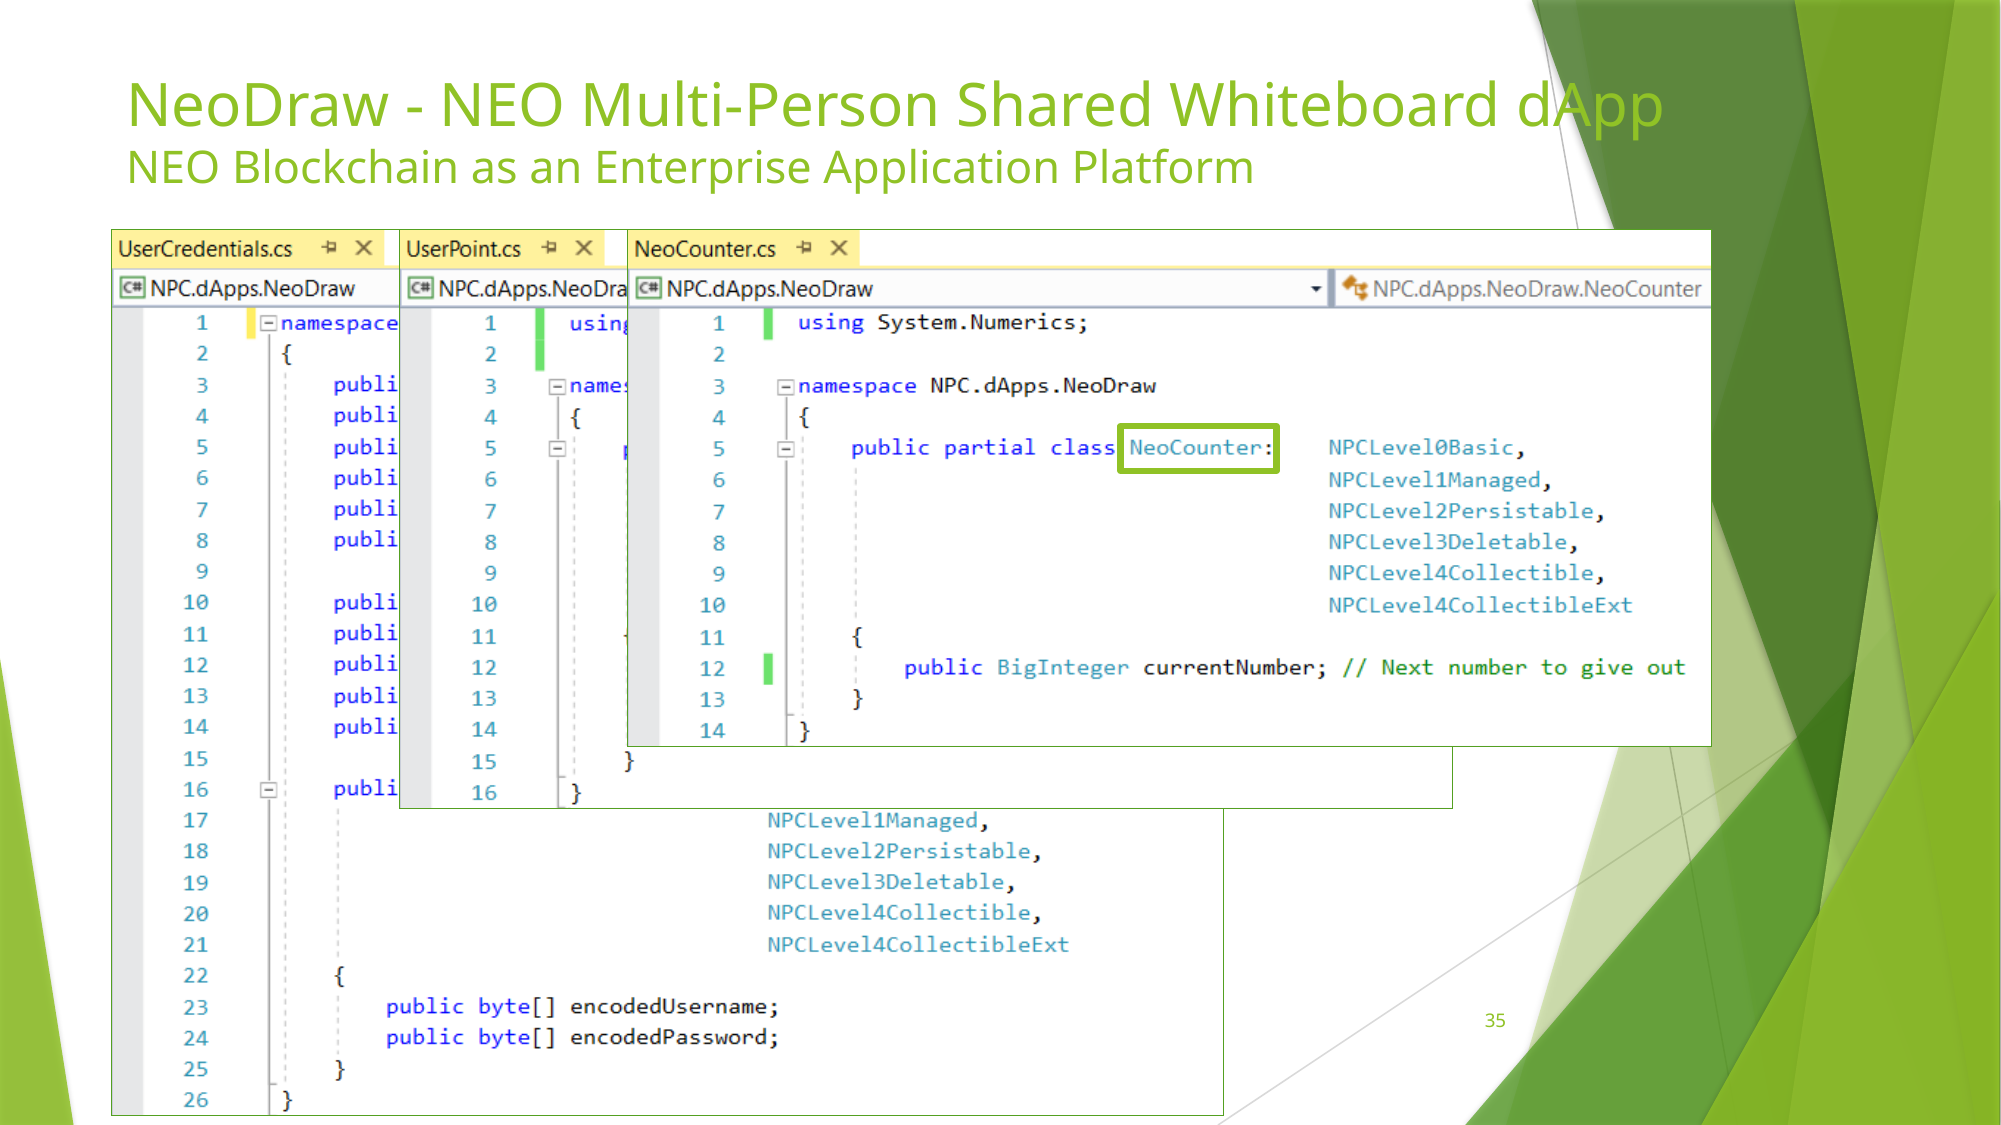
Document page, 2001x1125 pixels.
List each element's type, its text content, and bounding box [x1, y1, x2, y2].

title NeoDraw - NEO Multi-Person Shared Whiteboard dApp NEO Blockchain as an Enterprise Application Platform [111, 59, 1832, 276]
slide_number 35 [1409, 991, 1522, 1051]
picture [110, 228, 1712, 1116]
